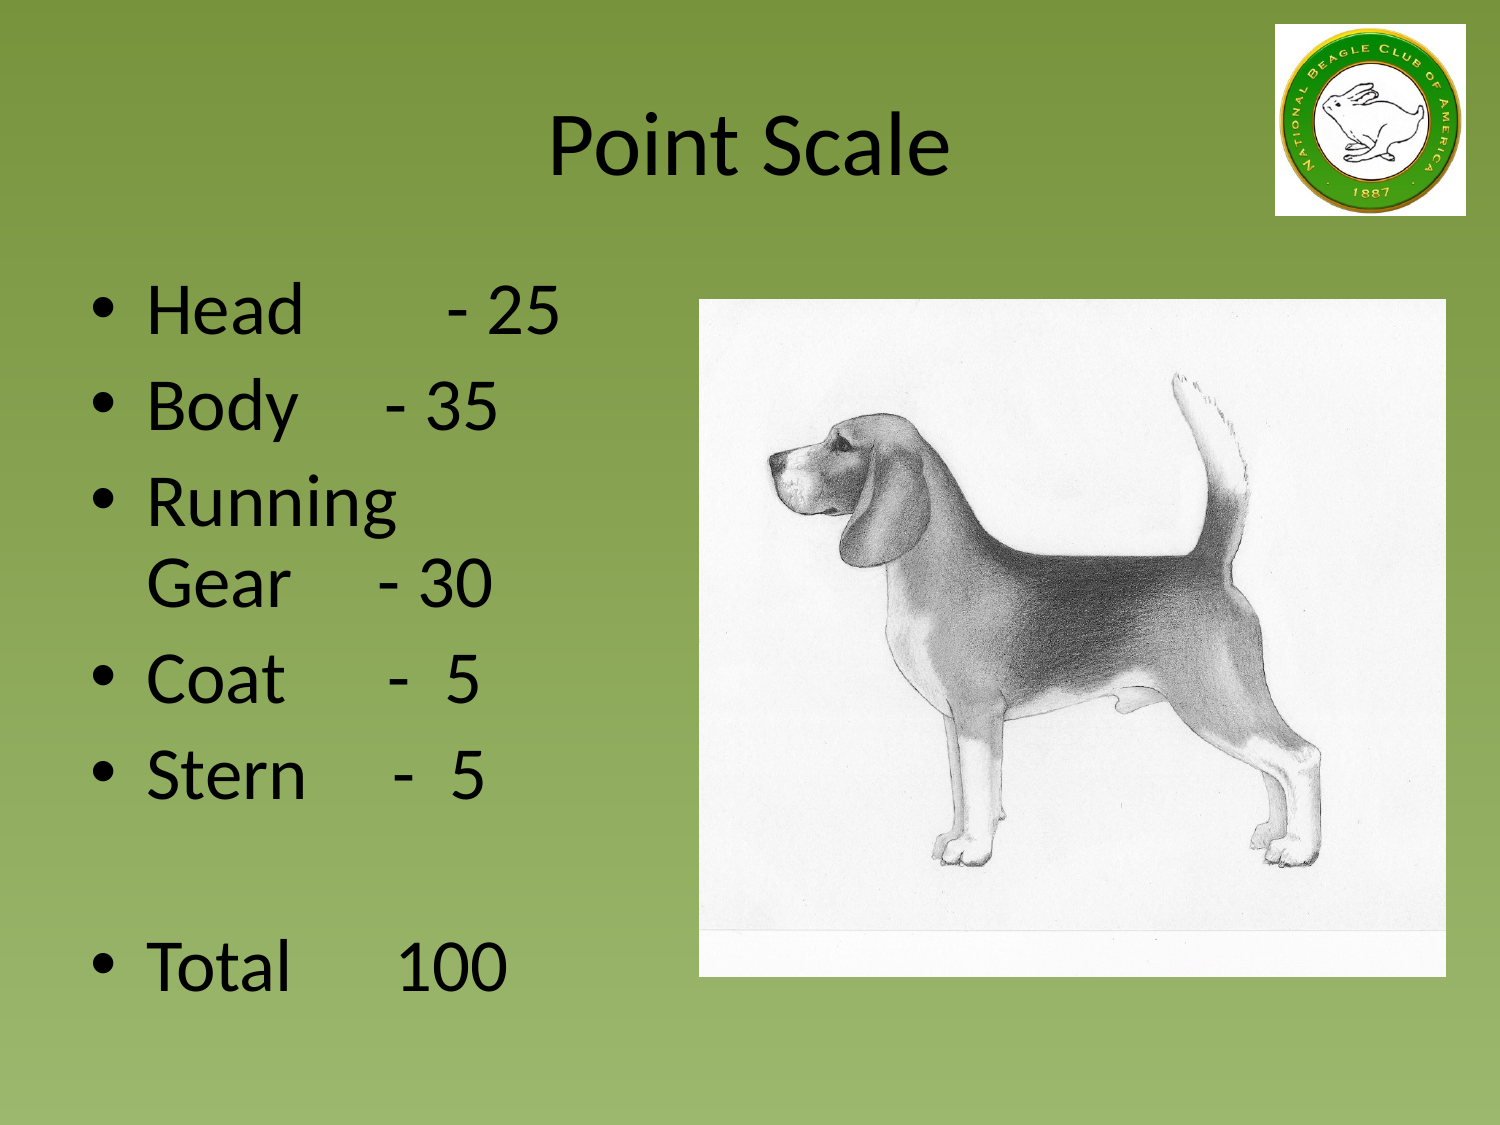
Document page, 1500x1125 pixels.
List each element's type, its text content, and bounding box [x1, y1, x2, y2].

picture [1274, 24, 1466, 216]
list Head - 25 Body - 35 Running Gear - 30 Coat - 5 Stern - 5 Total 100 [75, 262, 1425, 1005]
title Point Scale [75, 45, 1425, 233]
picture [699, 299, 1446, 977]
